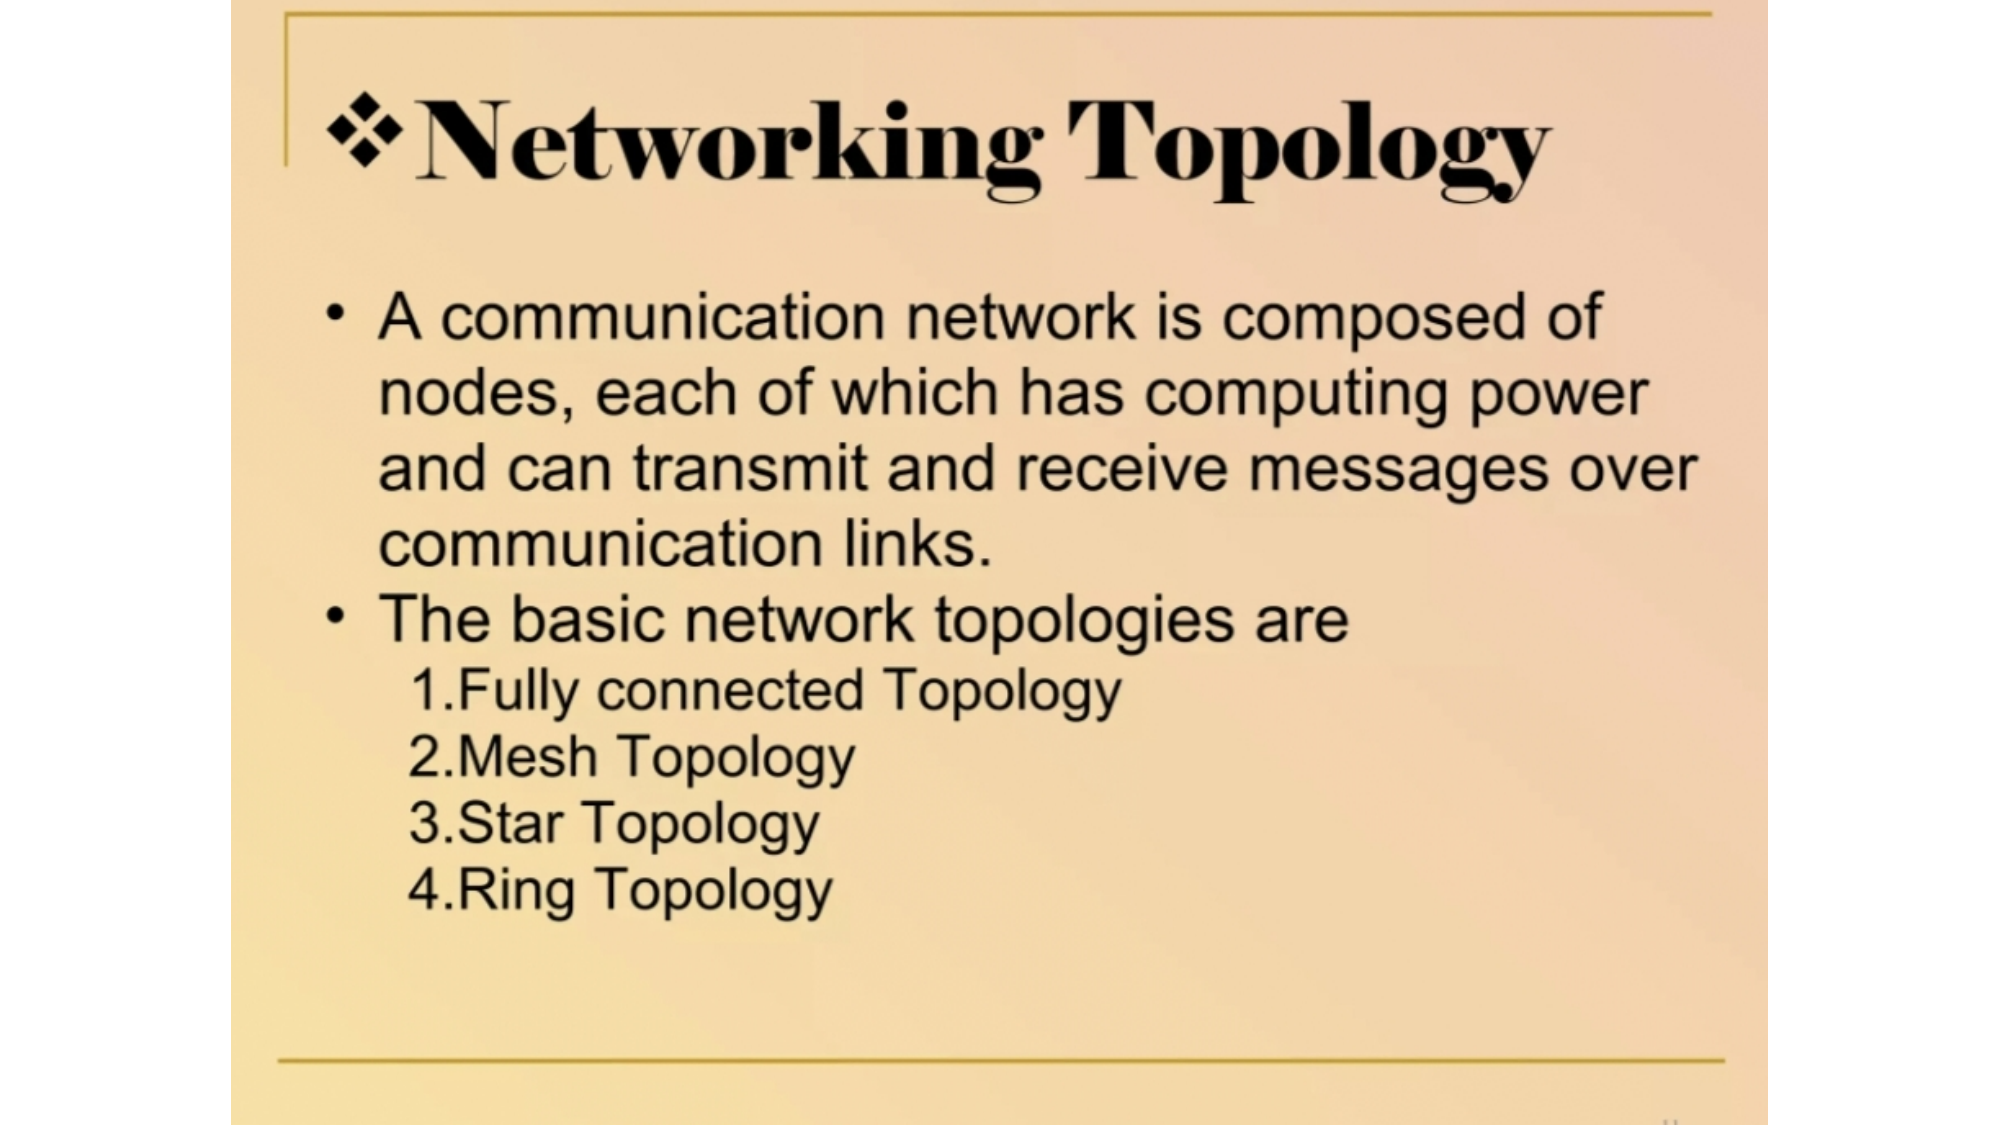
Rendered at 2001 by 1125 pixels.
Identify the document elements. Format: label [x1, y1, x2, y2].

picture [231, 0, 1768, 1125]
